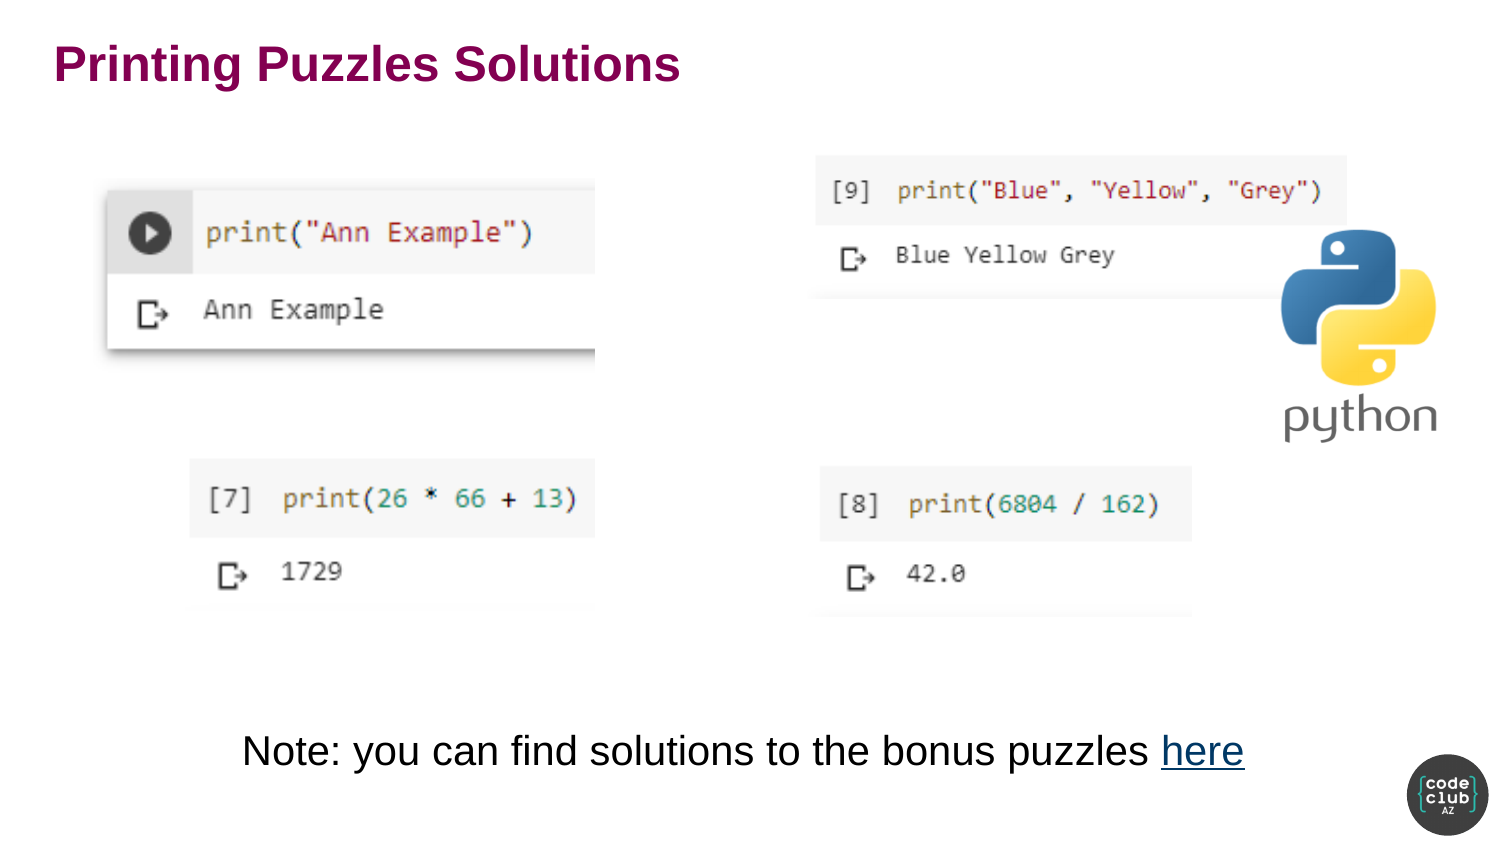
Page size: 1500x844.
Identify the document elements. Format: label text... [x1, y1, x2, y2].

picture [806, 145, 1441, 448]
picture [1406, 753, 1489, 836]
picture [806, 456, 1192, 617]
picture [92, 178, 595, 374]
text_box Note: you can find solutions to the bonus puzzles here [38, 716, 1448, 822]
picture [180, 450, 595, 611]
title Printing Puzzles Solutions [38, 23, 1398, 107]
